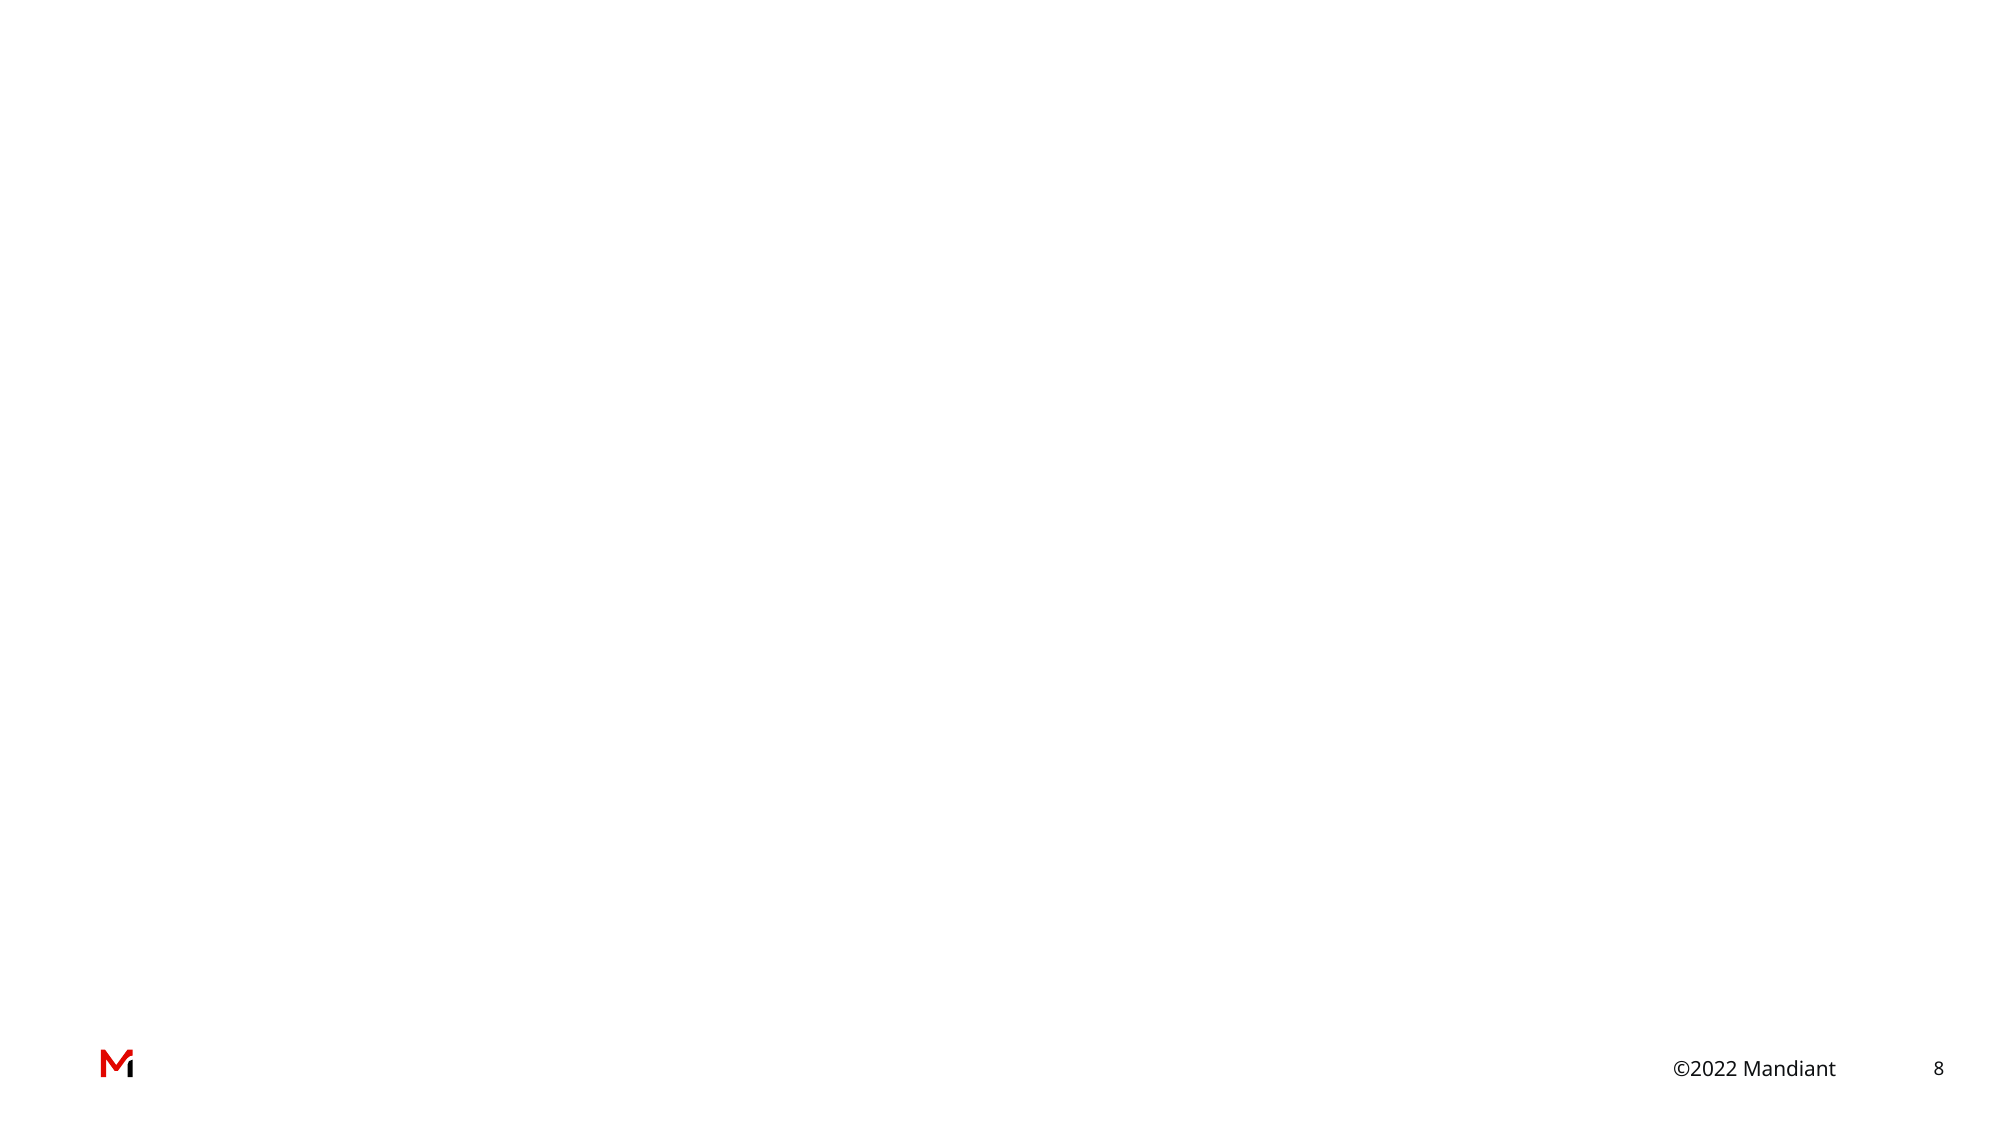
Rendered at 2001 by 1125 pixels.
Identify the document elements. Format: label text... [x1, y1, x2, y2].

slide_number 8 [1882, 1039, 1960, 1100]
